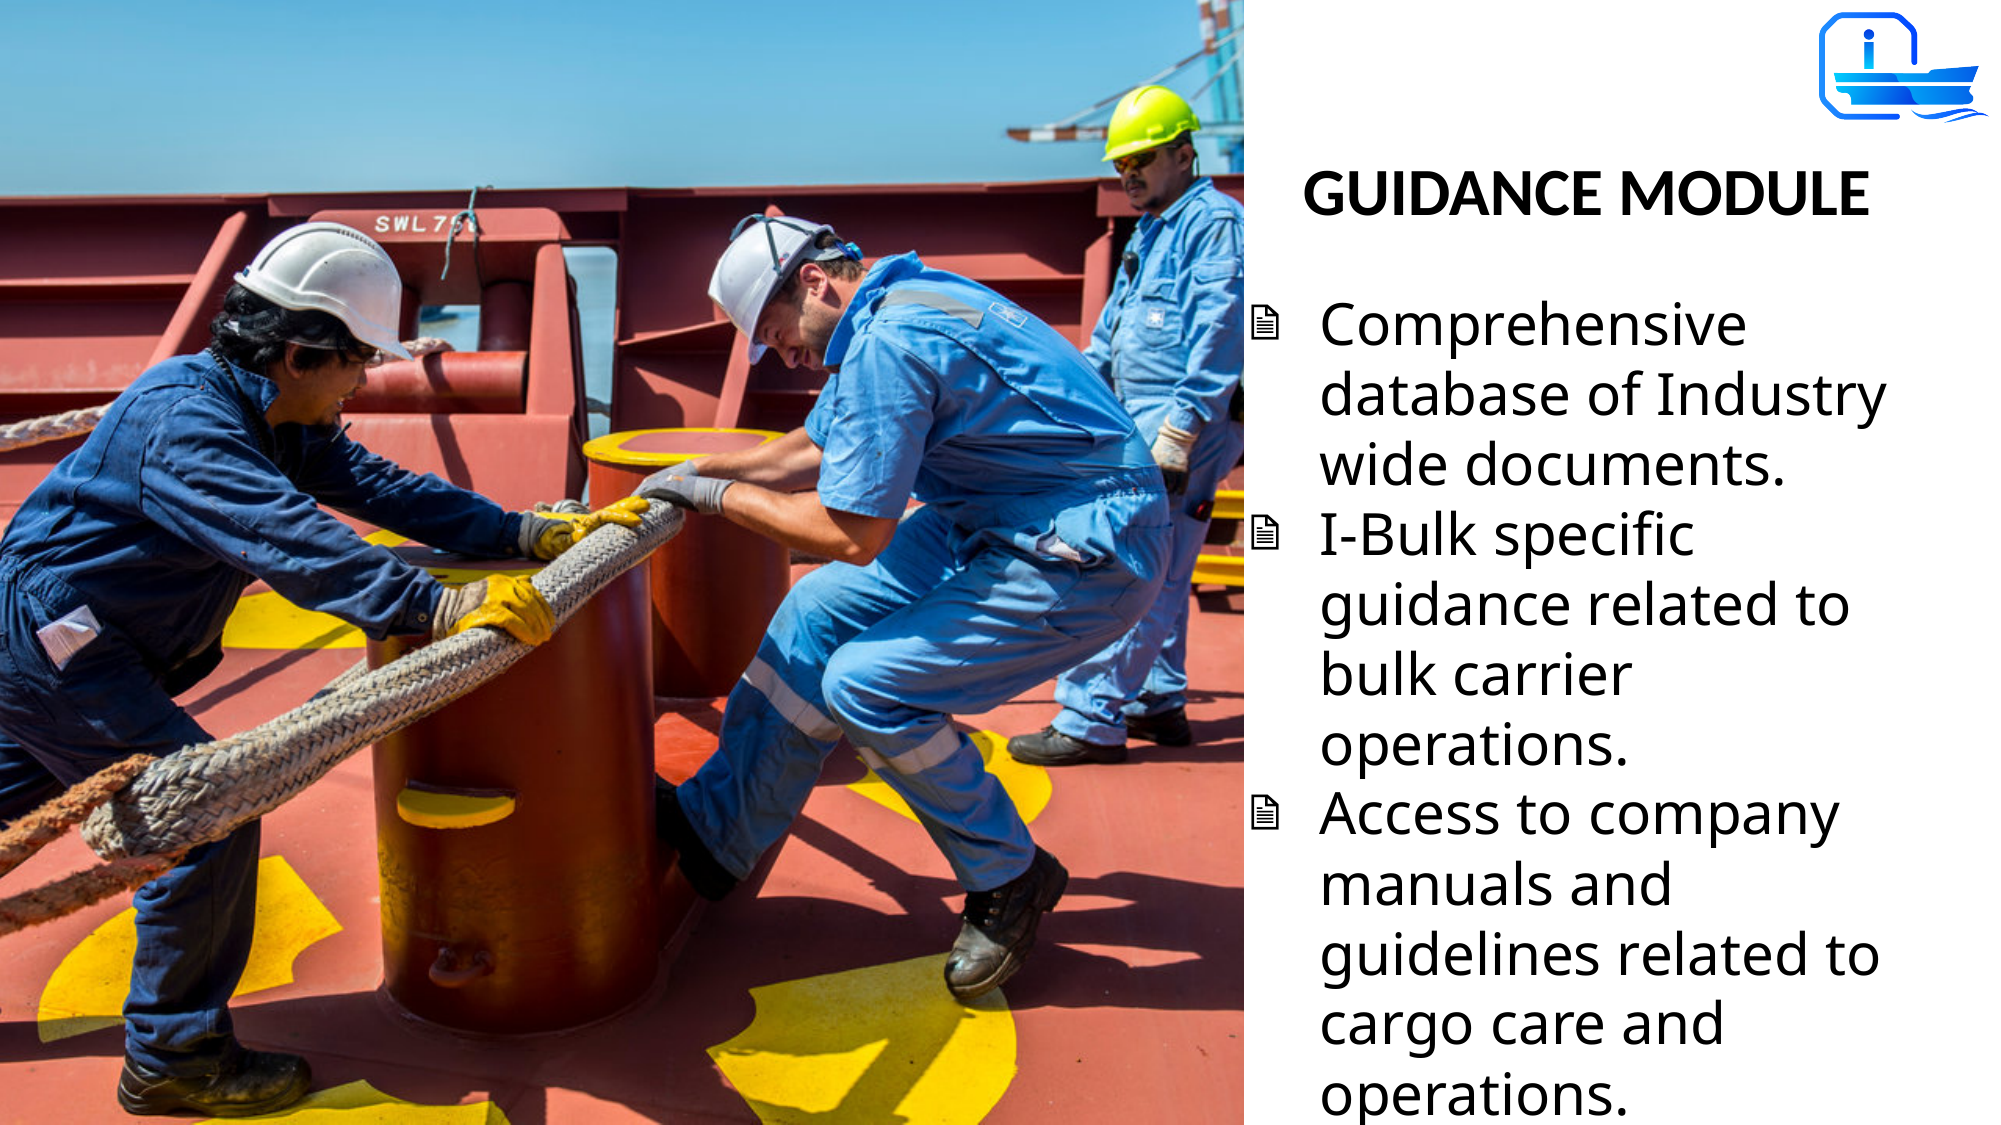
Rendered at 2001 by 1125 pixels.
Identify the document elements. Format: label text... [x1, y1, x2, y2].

picture [1815, 12, 2000, 129]
picture [0, 0, 1286, 1125]
text_box GUIDANCE MODULE [1287, 150, 2000, 238]
text_box Comprehensive database of Industry wide documents. I-Bulk specific guidance related to bulk carrier operations. Access to company manuals and guidelines related to cargo care and operations. User option to request for various available guidelines from the system. [1244, 279, 1944, 1125]
